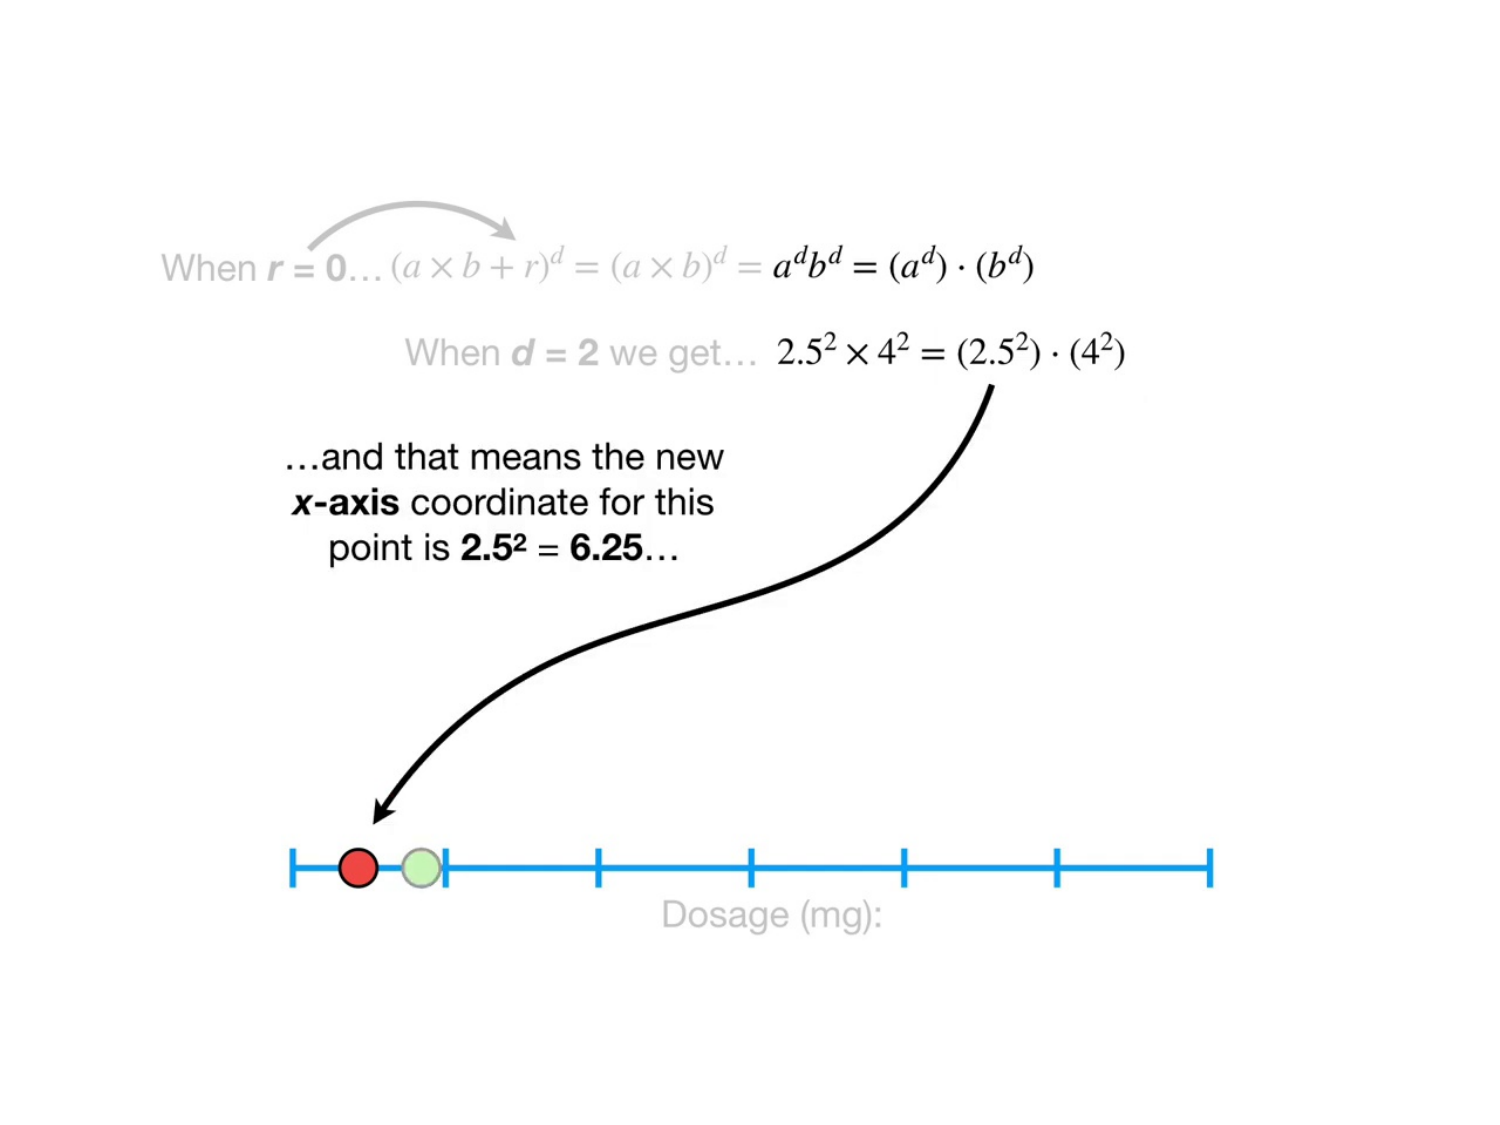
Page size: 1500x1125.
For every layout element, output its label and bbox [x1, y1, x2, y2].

picture [0, 140, 1500, 985]
